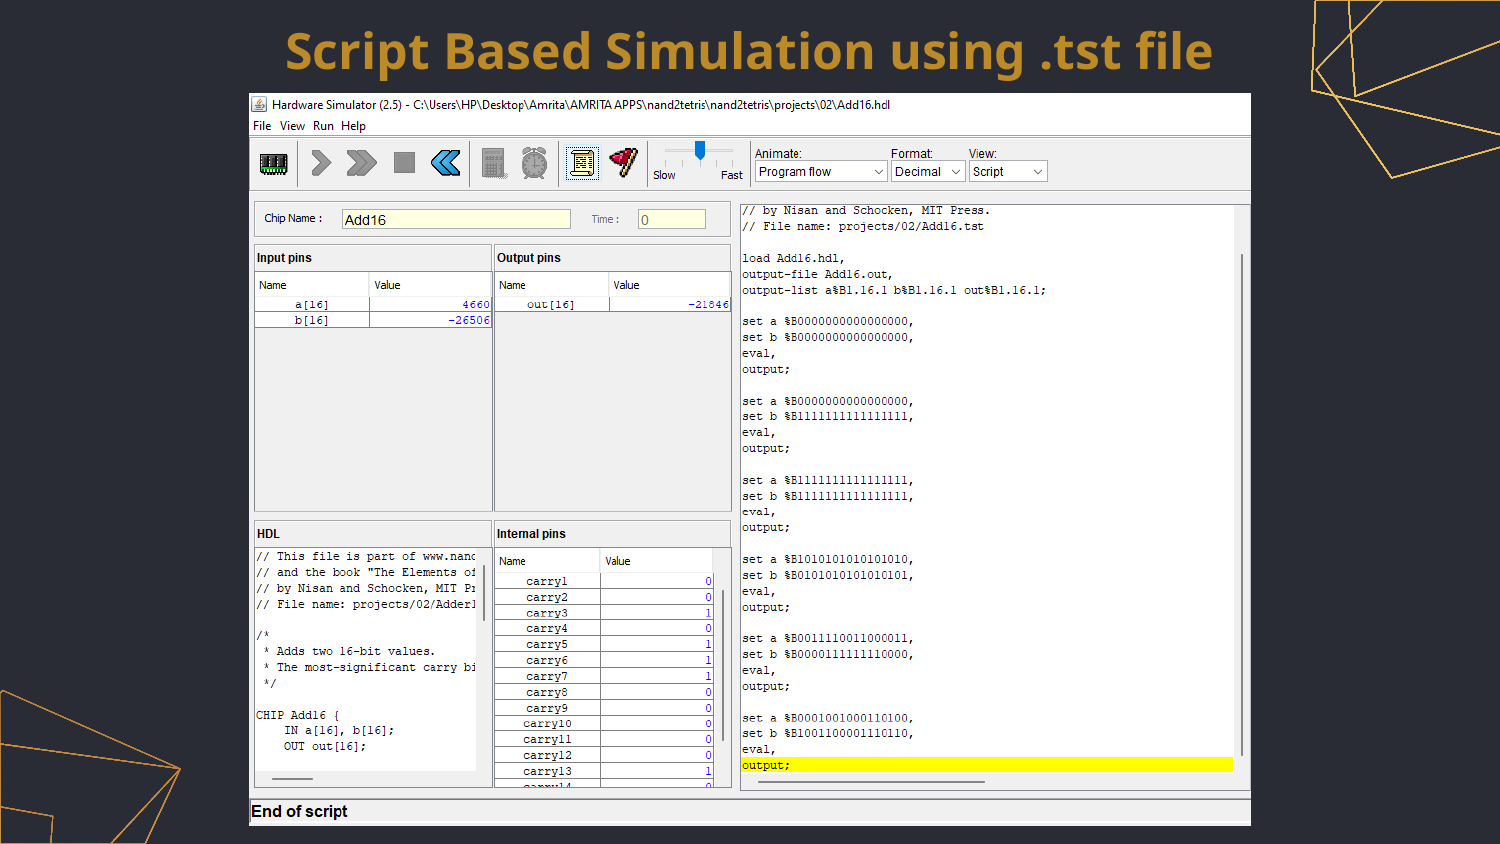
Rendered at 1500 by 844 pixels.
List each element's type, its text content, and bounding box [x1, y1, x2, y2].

title Script Based Simulation using .tst file [0, 14, 1500, 85]
picture [249, 93, 1251, 826]
